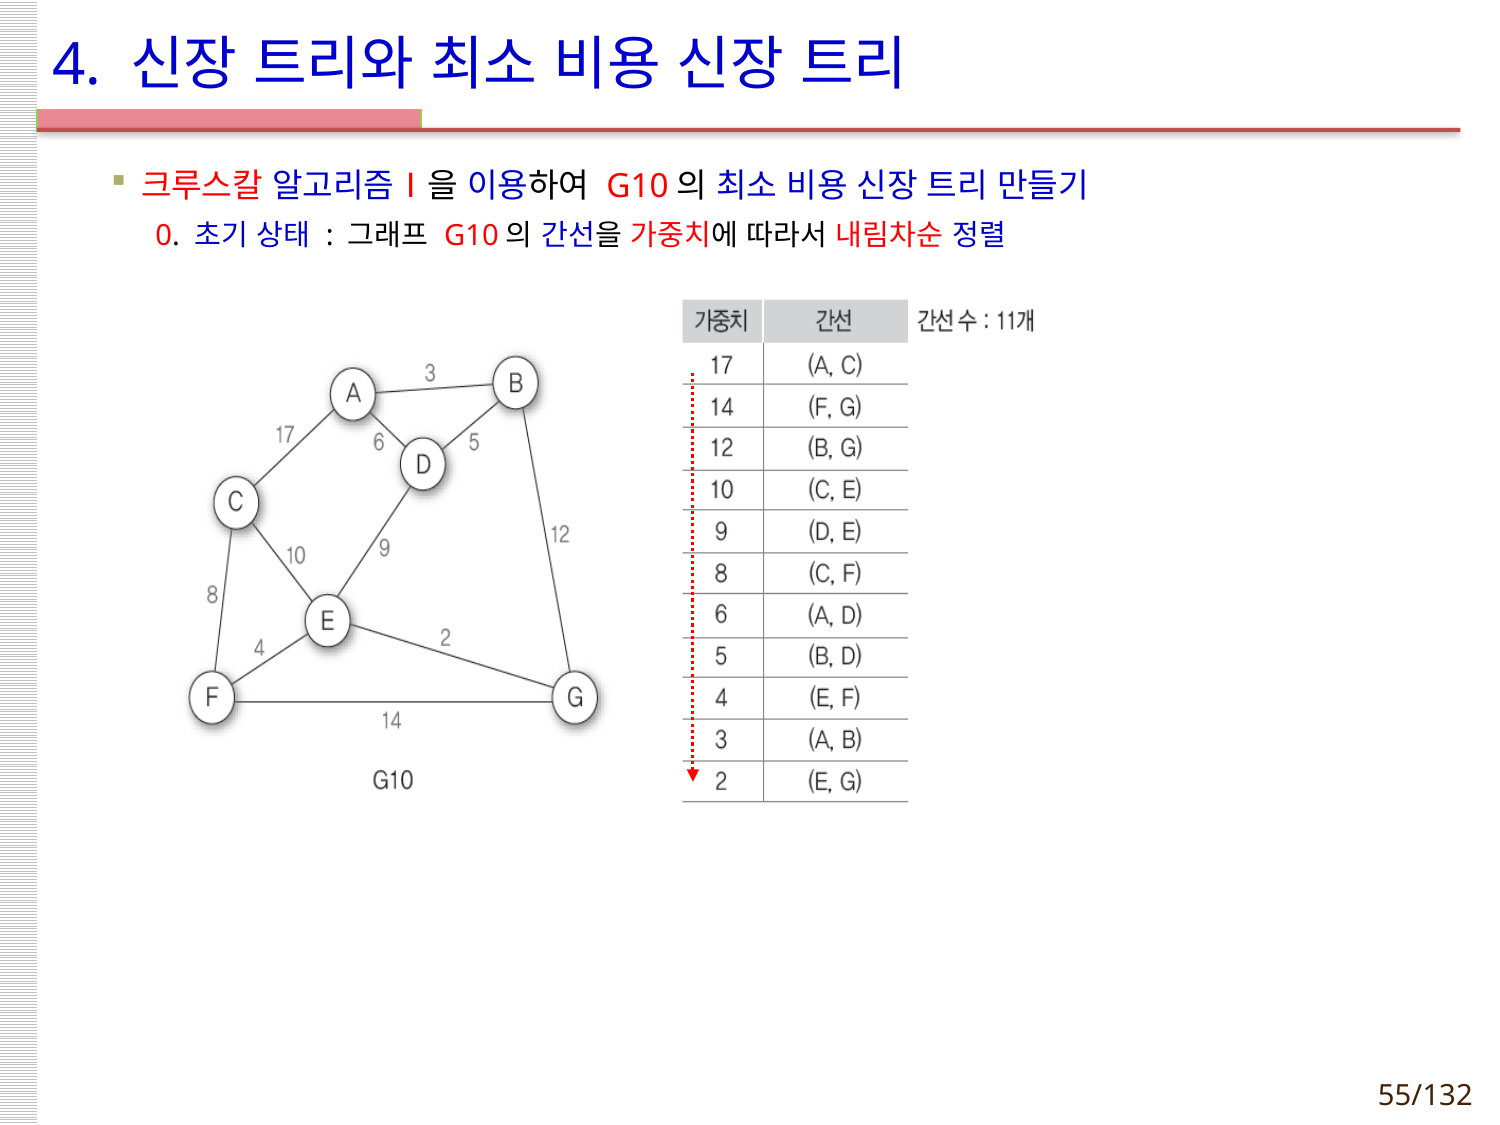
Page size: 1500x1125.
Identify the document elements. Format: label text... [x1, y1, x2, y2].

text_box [182, 290, 1034, 811]
title 4. 신장 트리와 최소 비용 신장 트리 [37, 13, 1278, 109]
list 크루스칼 알고리즘Ⅰ을 이용하여 G10의 최소 비용 신장 트리 만들기 0. 초기 상태 : 그래프 G10의 간선을 가중치에 따라서 내림차순 정렬 [37, 152, 1463, 1091]
